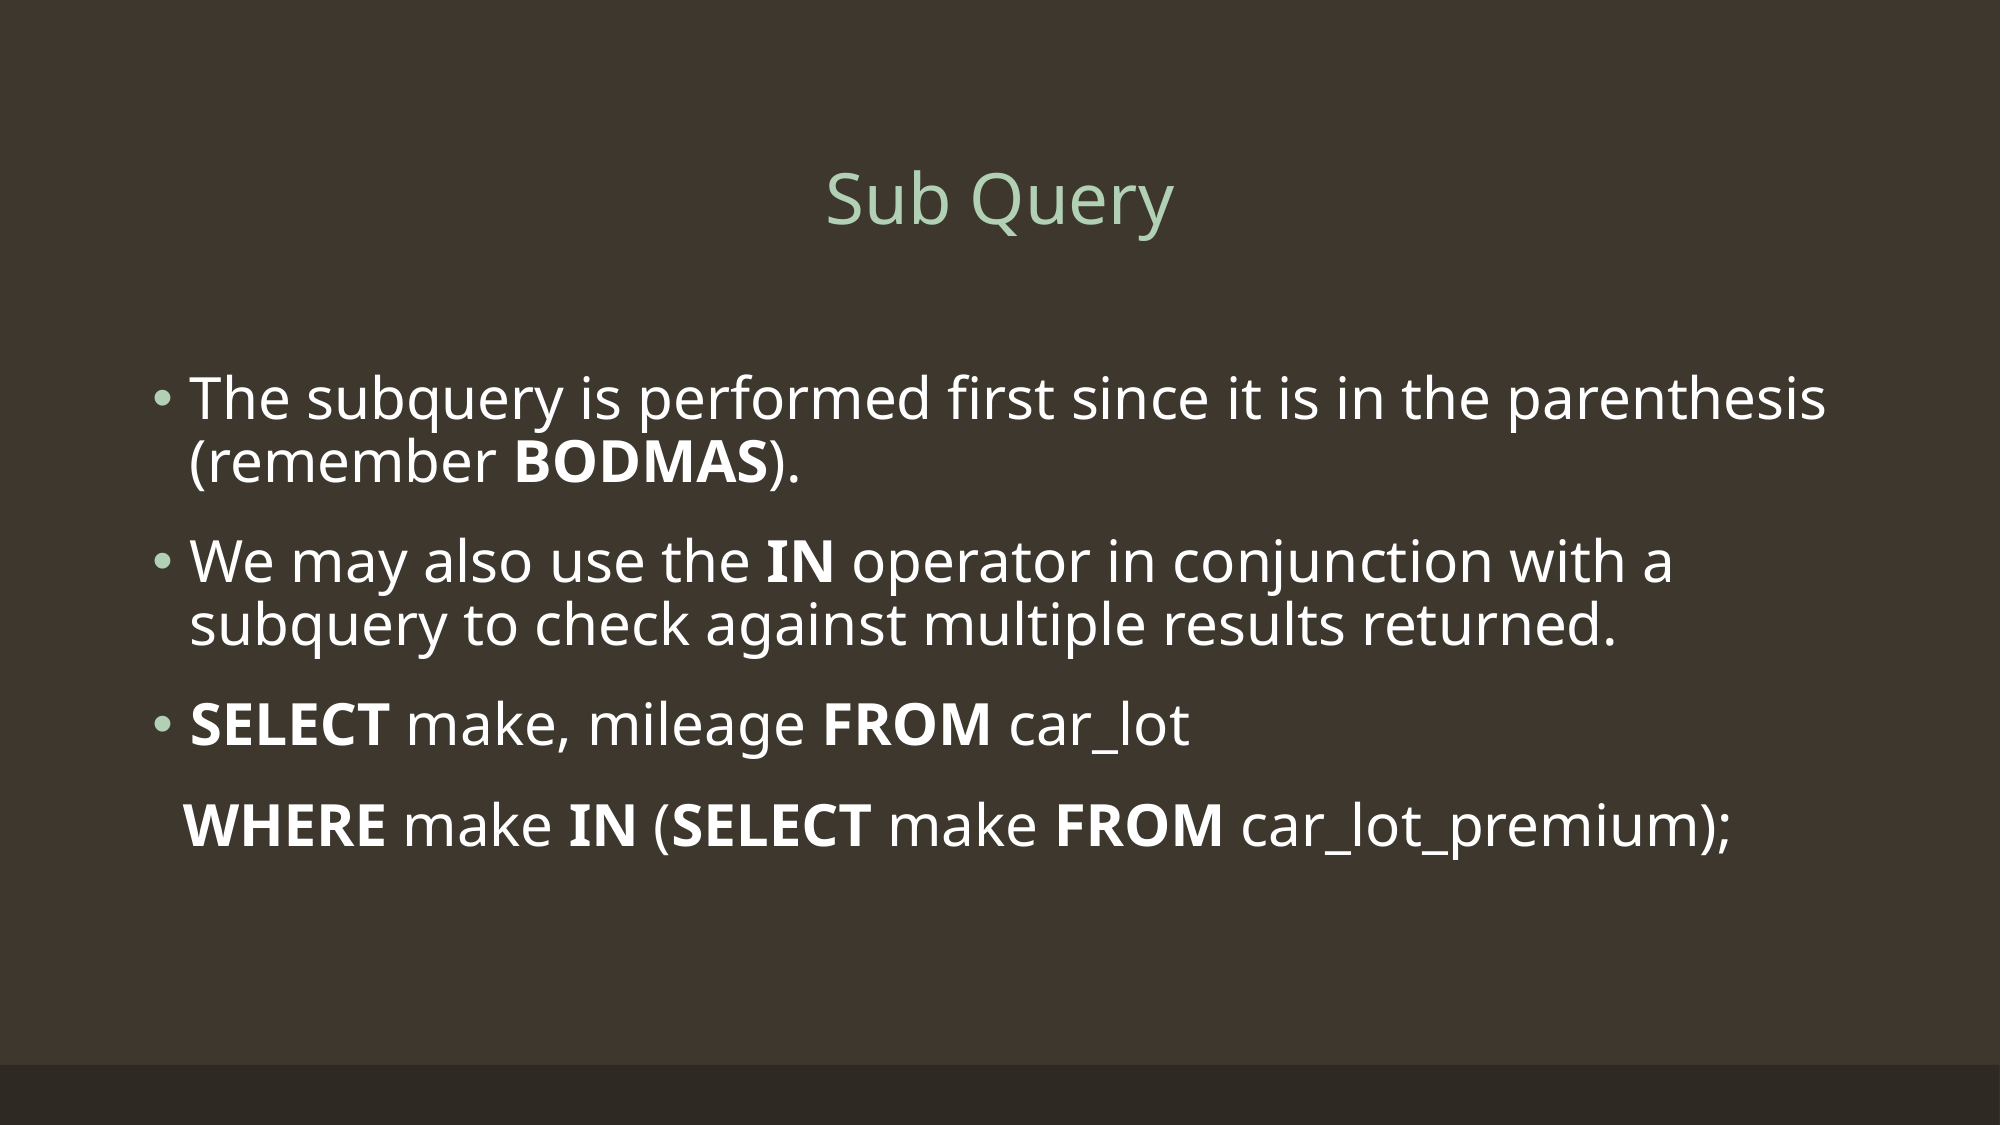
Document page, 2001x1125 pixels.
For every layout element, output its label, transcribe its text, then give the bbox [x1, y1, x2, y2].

title Sub Query [137, 59, 1863, 248]
list The subquery is performed first since it is in the parenthesis (remember BODMAS). We may also use the IN operator in conjunction with a subquery to check against multiple results returned. SELECT make, mileage FROM car_lot WHERE make IN (SELECT make FROM car_lot_premium); [137, 361, 1863, 917]
